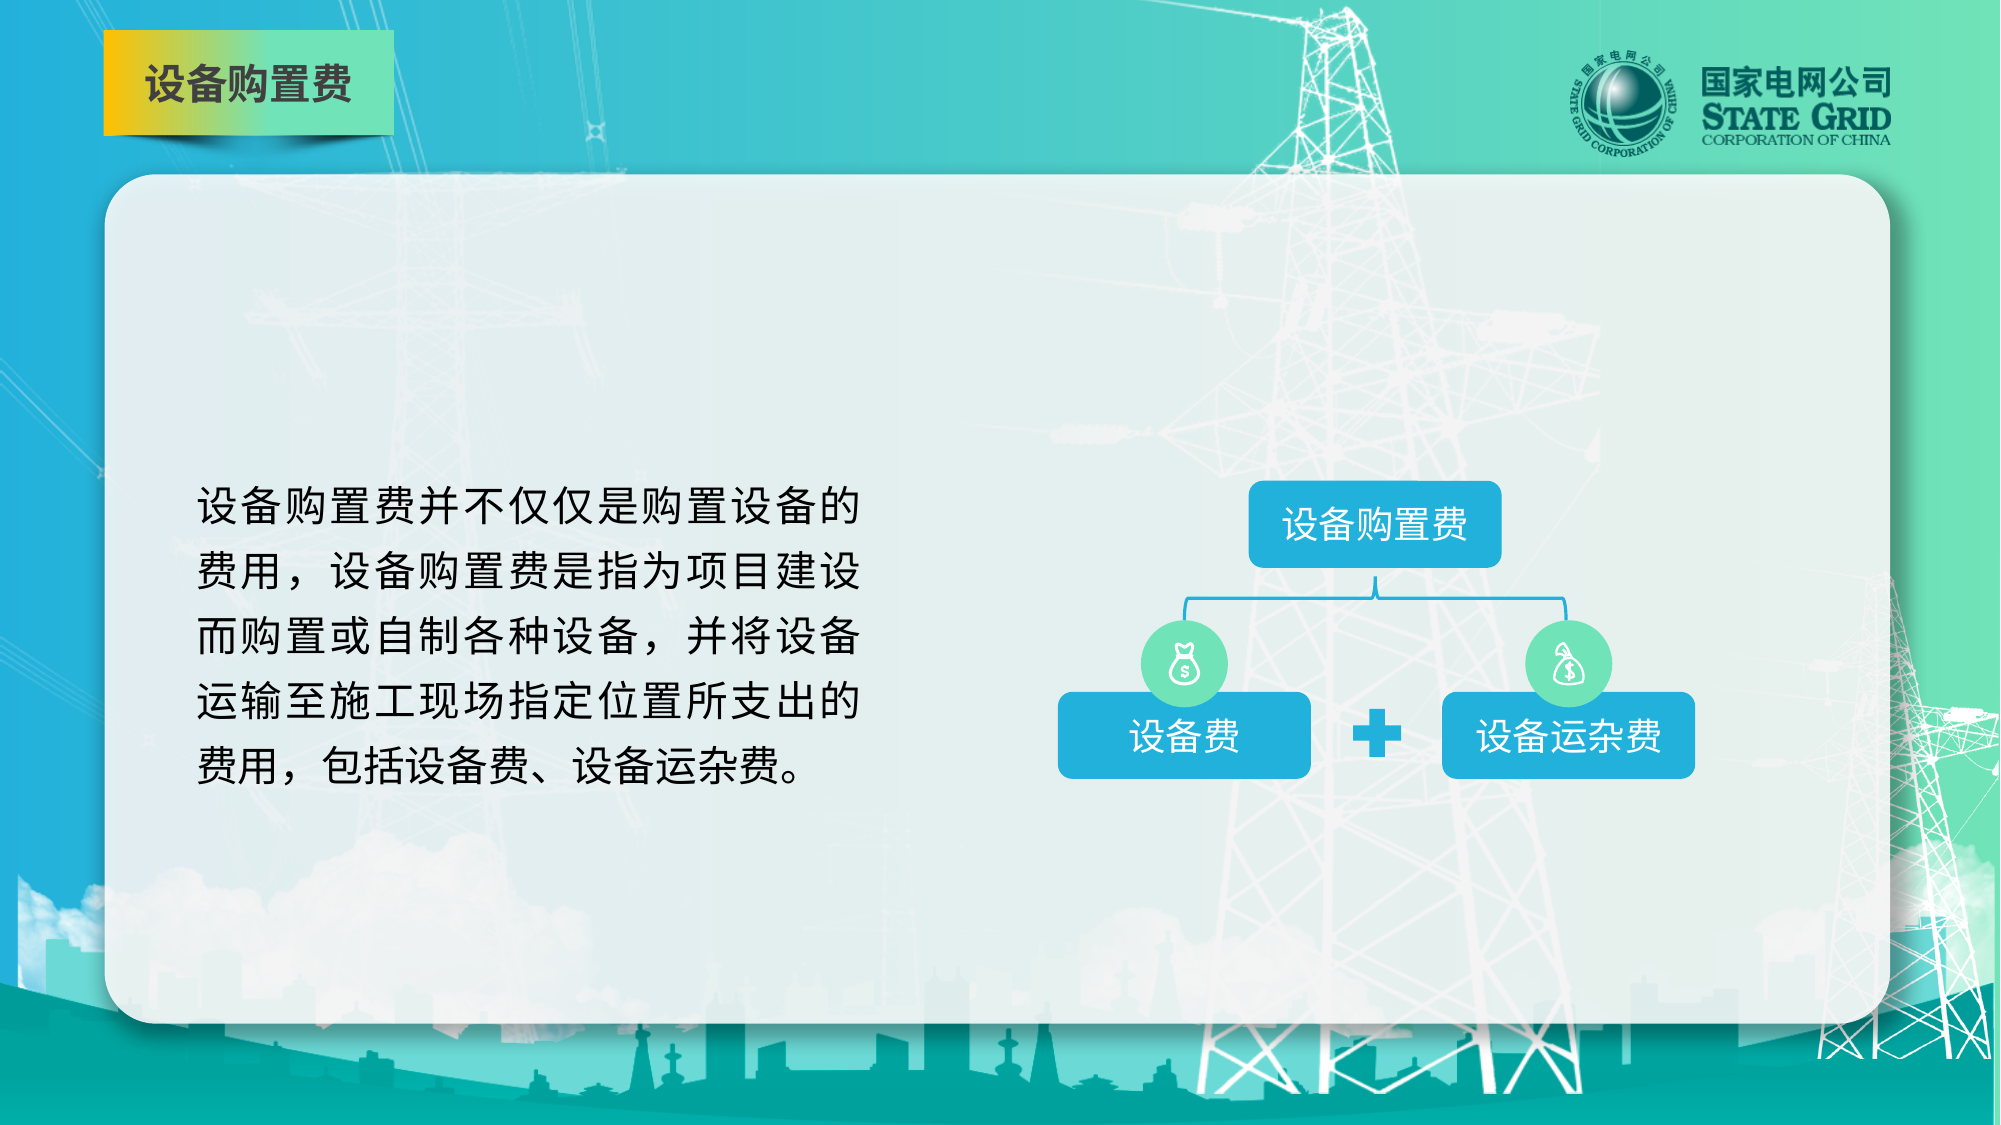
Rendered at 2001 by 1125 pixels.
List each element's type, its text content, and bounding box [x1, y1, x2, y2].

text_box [1057, 480, 1696, 779]
picture [0, 0, 1999, 1125]
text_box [103, 30, 394, 172]
text_box 设备购置费并不仅仅是购置设备的费用，设备购置费是指为项目建设而购置或自制各种设备，并将设备运输至施工现场指定位置所支出的费用，包括设备费、设备运杂费。 [181, 457, 877, 797]
